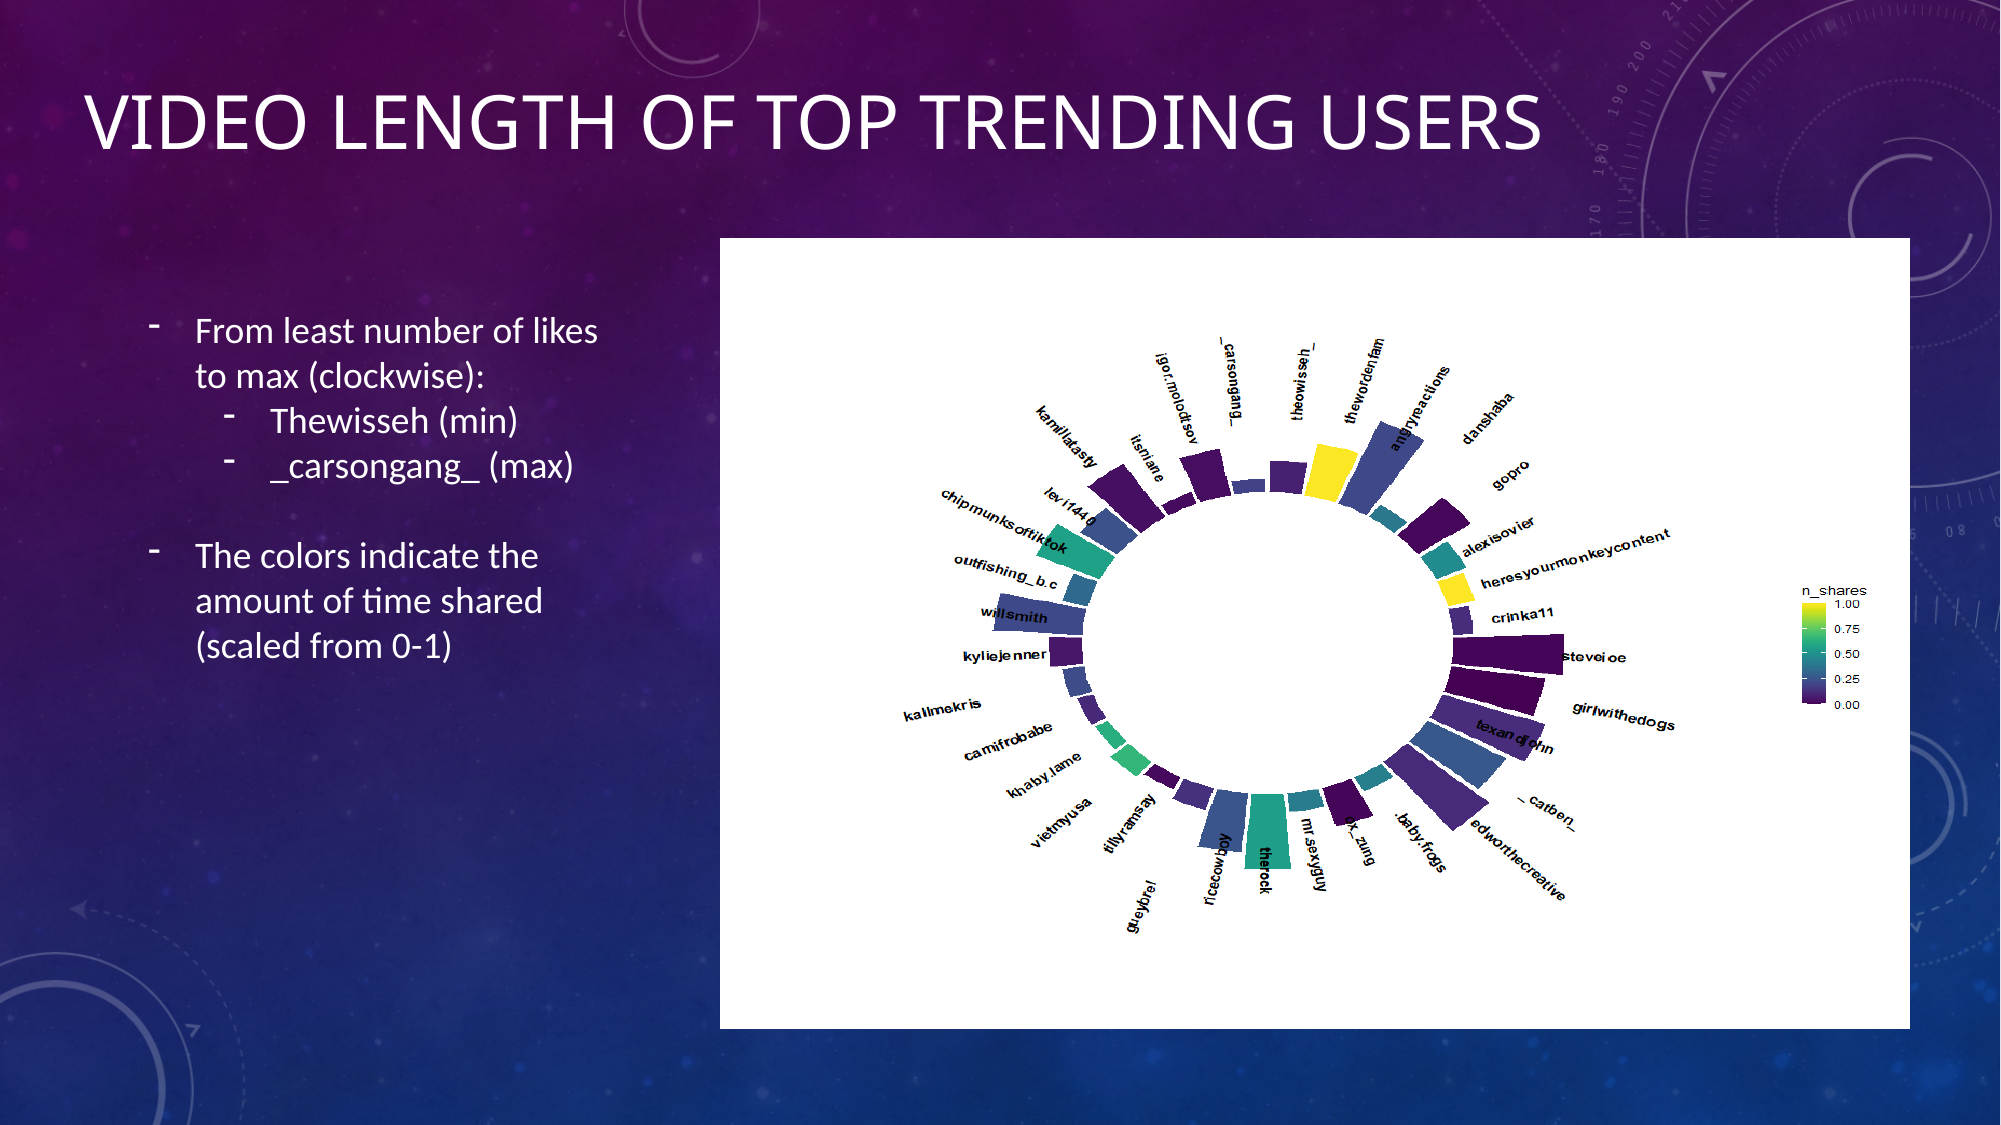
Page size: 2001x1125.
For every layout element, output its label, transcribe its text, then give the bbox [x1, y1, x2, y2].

picture [0, 0, 2001, 1125]
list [720, 238, 1910, 1029]
text_box From least number of likes to max (clockwise): Thewisseh (min) _carsongang_ (max) The colors indicate the amount of time shared (scaled from 0-1) [133, 298, 651, 674]
title Video Length of Top Trending Users [69, 0, 1732, 239]
